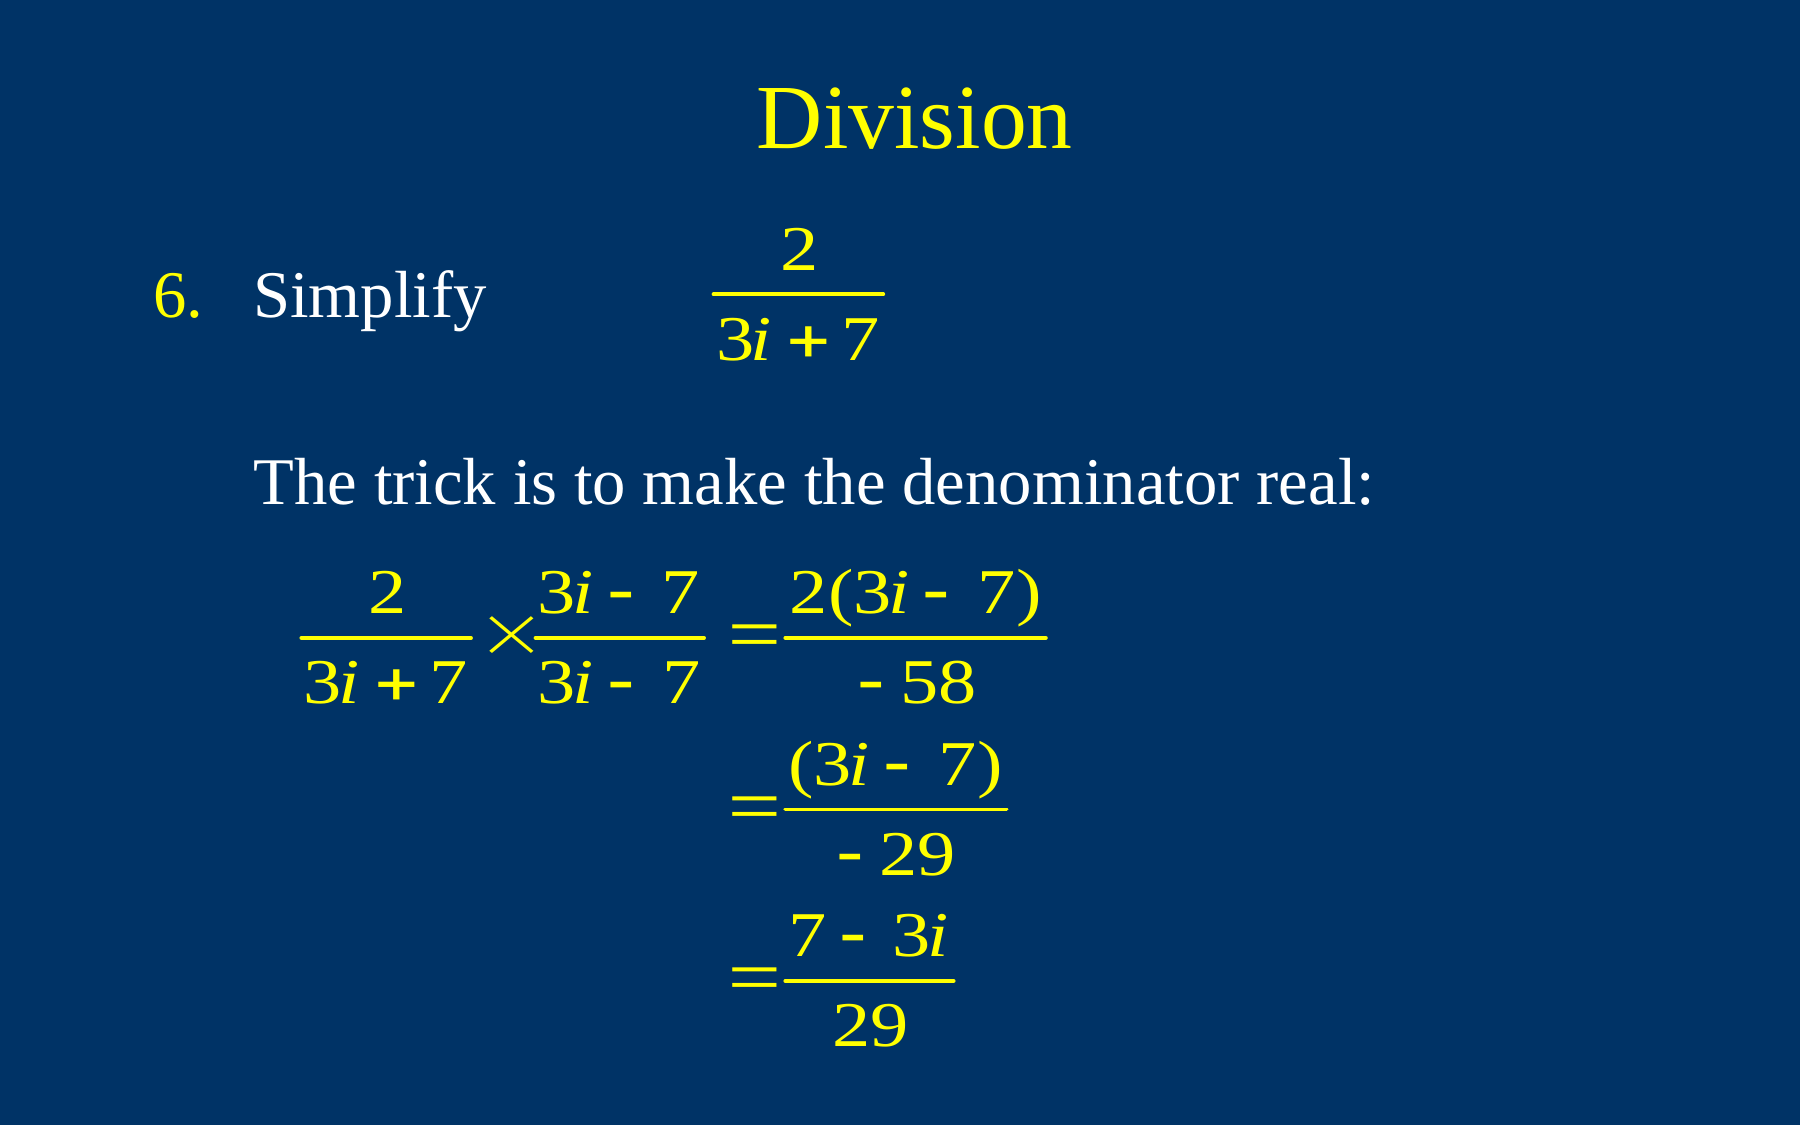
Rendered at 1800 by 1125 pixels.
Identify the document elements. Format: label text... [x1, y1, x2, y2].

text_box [288, 549, 1060, 1059]
title Division [138, 11, 1669, 212]
list 6. Simplify The trick is to make the denominator real: [138, 243, 1669, 975]
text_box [700, 209, 899, 374]
